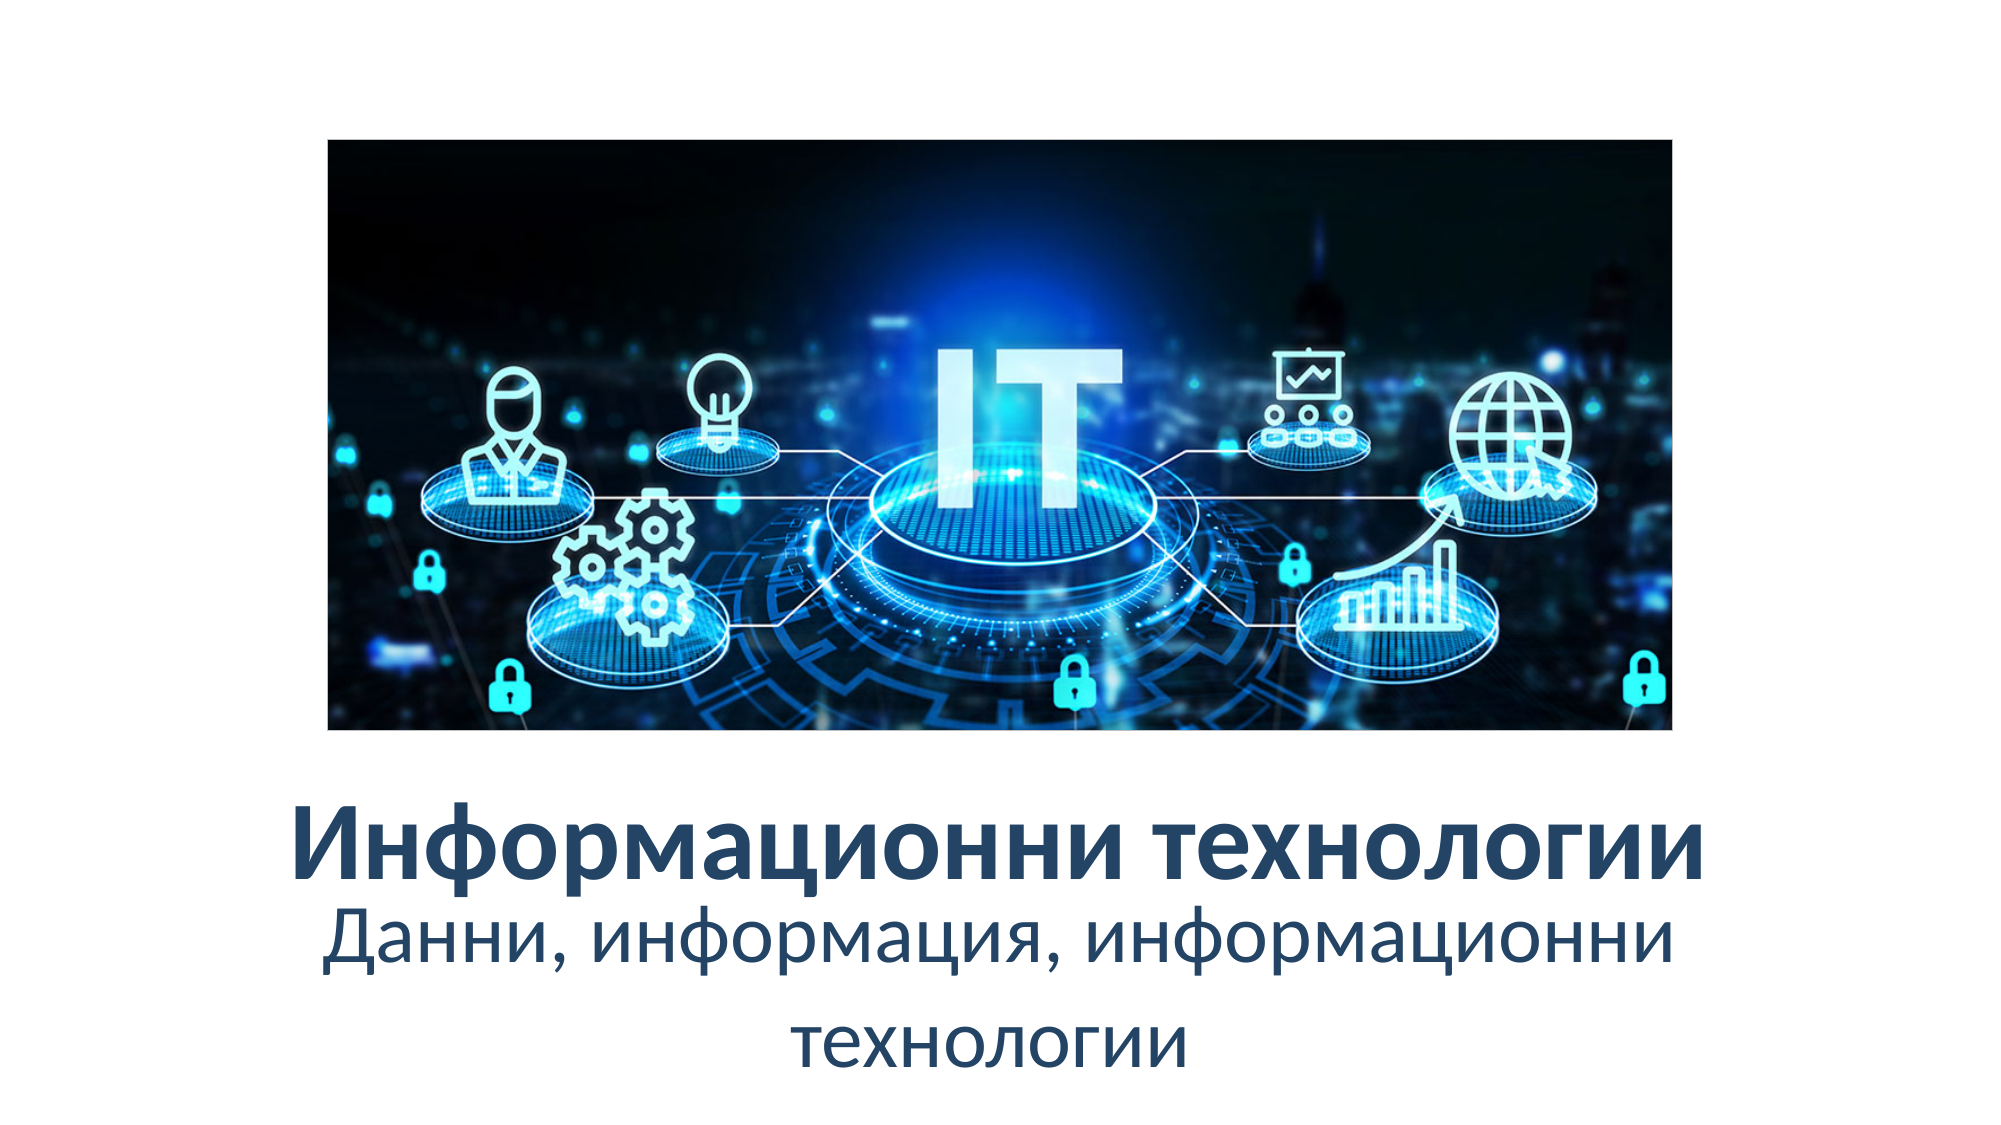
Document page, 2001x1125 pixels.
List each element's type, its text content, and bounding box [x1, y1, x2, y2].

title Информационни технологии [100, 771, 1900, 898]
subtitle Данни, информация, информационни технологии [100, 916, 1900, 1043]
picture [326, 138, 1673, 731]
